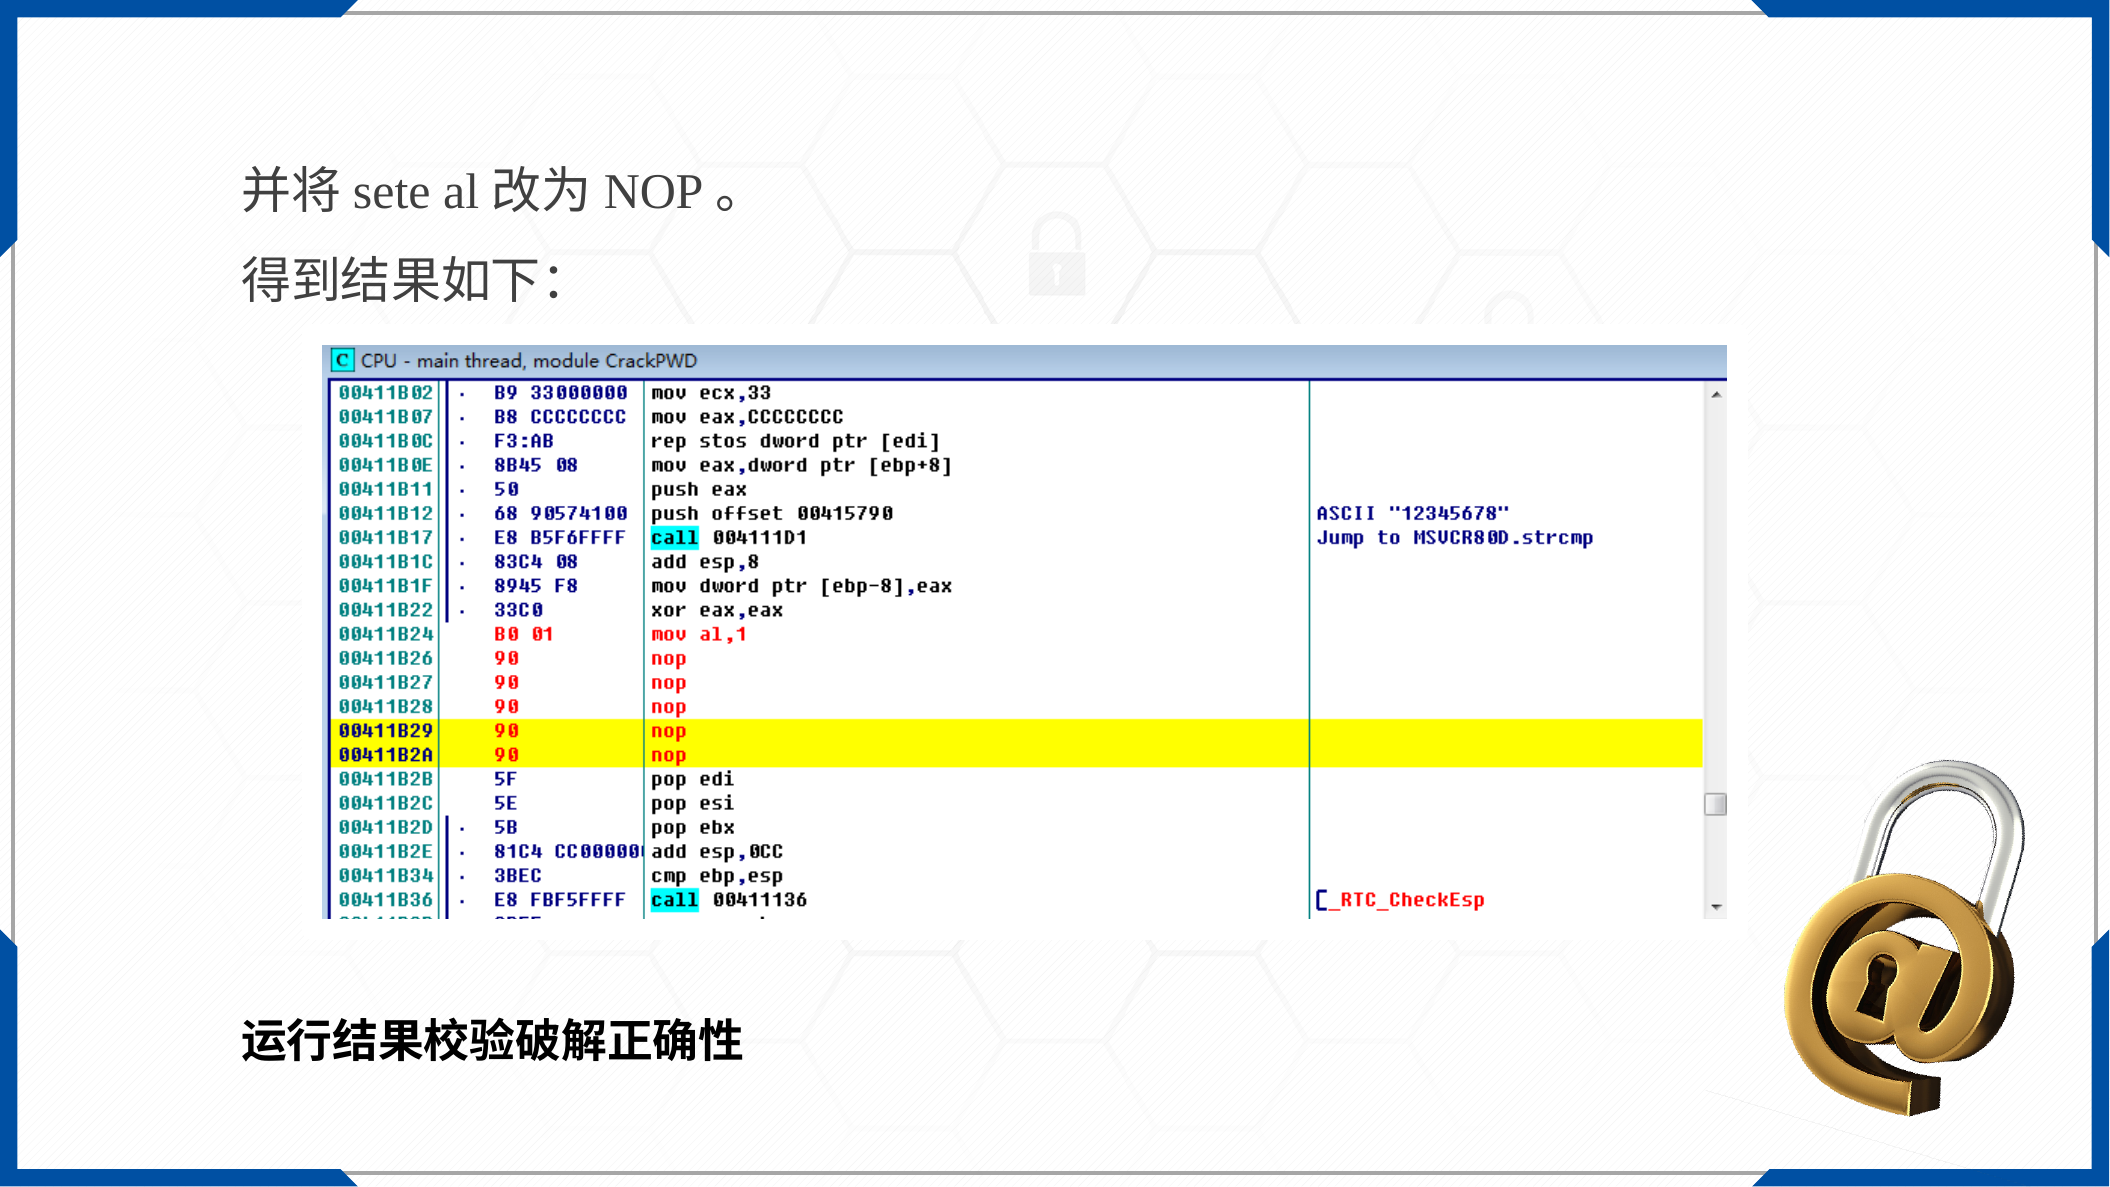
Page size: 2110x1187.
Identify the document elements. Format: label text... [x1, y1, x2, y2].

text_box 运行结果校验破解正确性 [226, 977, 1598, 1075]
picture [80, 0, 2110, 1187]
text_box 并将sete al改为NOP。 得到结果如下： [226, 120, 1884, 316]
